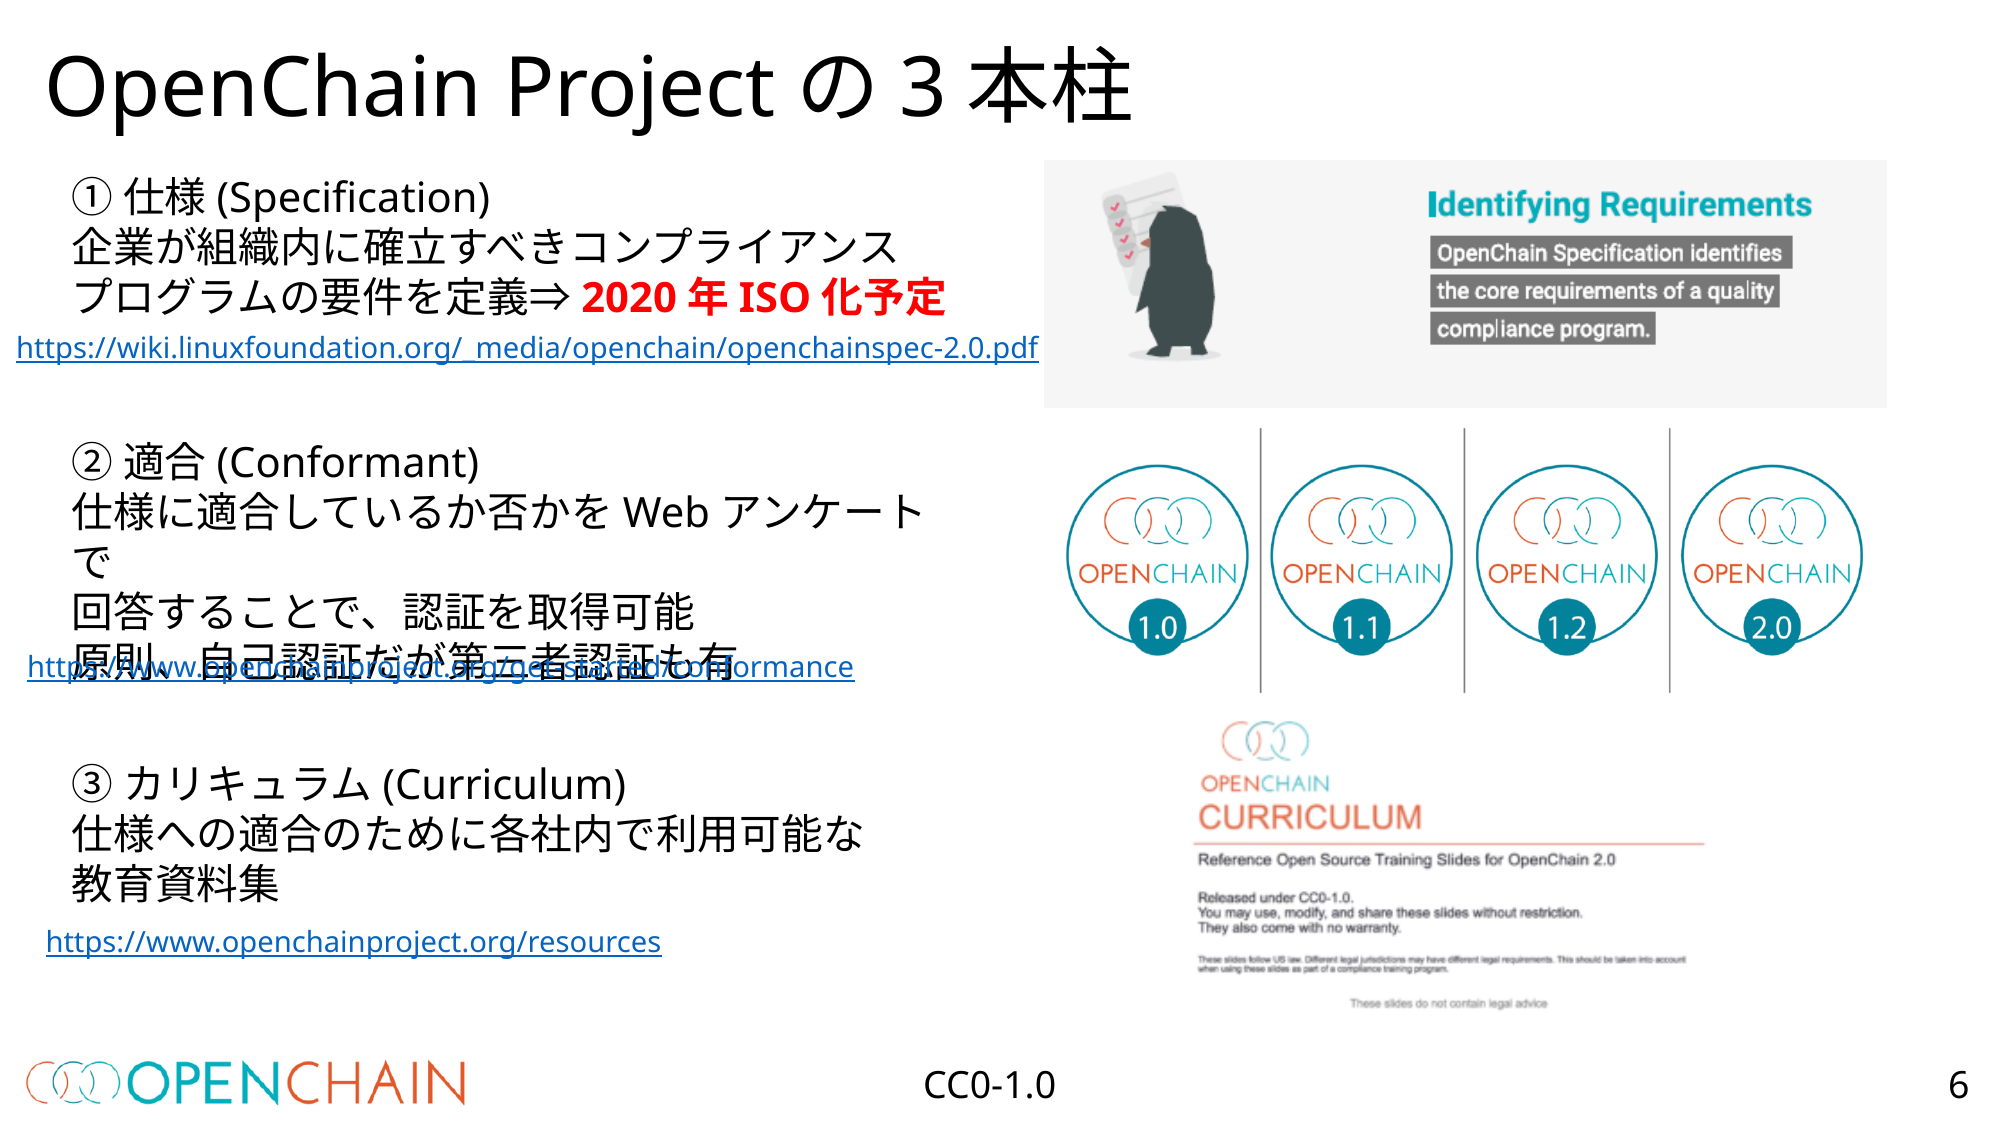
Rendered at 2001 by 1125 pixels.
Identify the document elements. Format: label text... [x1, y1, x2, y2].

picture [1044, 160, 1887, 408]
text_box https://www.openchainproject.org/resources [30, 916, 677, 971]
text_box CC0-1.0 [621, 1053, 1072, 1114]
text_box https://wiki.linuxfoundation.org/_media/openchain/openchainspec-2.0.pdf [1, 322, 1044, 377]
text_box OpenChain Projectの3本柱 [29, 25, 1413, 141]
picture [25, 1059, 466, 1106]
text_box ③カリキュラム(Curriculum) 仕様への適合のために各社内で利用可能な 教育資料集 [56, 750, 977, 916]
text_box ②適合(Conformant) 仕様に適合しているか否かをWebアンケートで 回答することで、認証を取得可能 原則、自己認証だが第三者認証も有 [56, 428, 977, 694]
text_box ①仕様(Specification) 企業が組織内に確立すべきコンプライアンス プログラムの要件を定義⇒2020年ISO化予定 [56, 163, 977, 322]
slide_number 6 [1534, 1053, 1985, 1114]
picture [1032, 415, 1899, 1012]
text_box https://www.openchainproject.org/get-started/conformance [12, 640, 870, 696]
